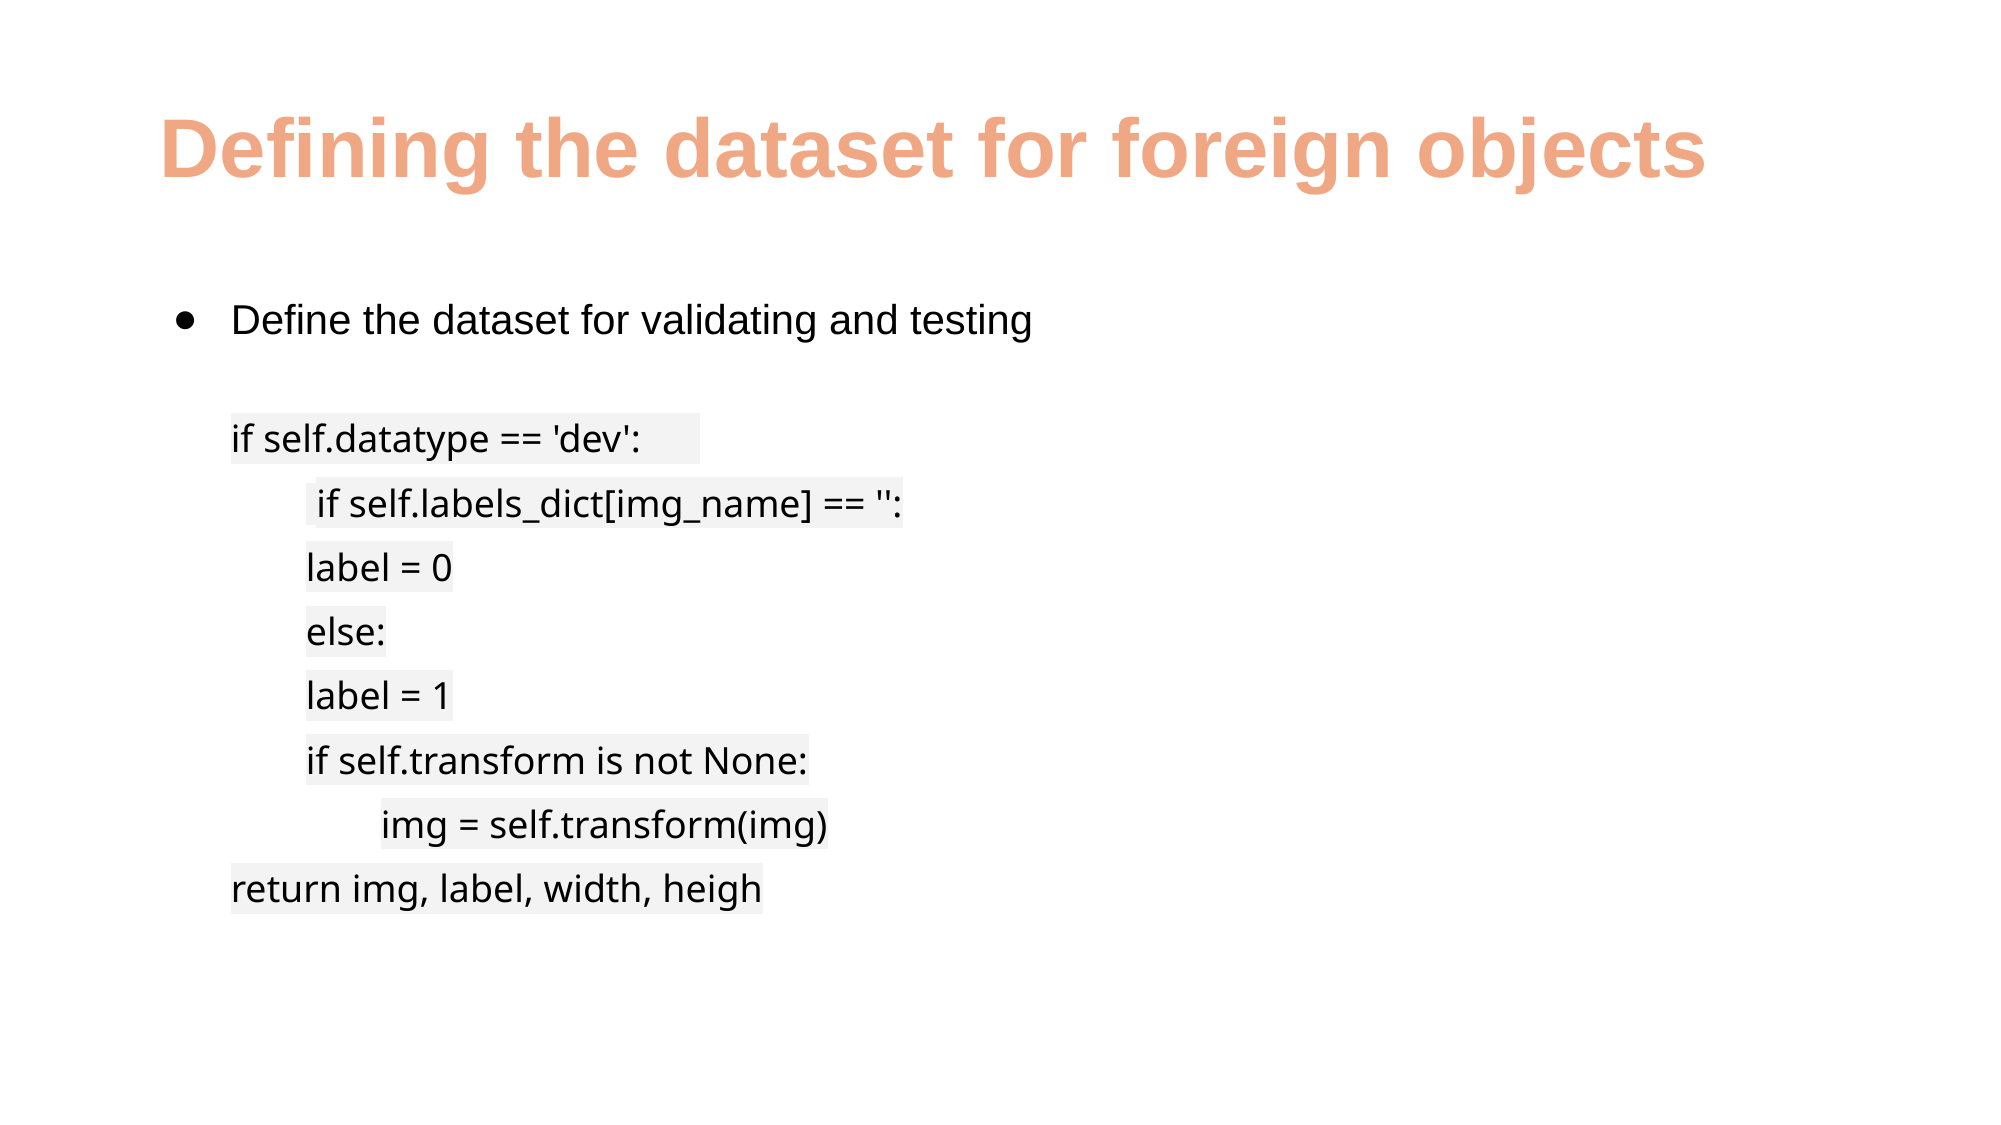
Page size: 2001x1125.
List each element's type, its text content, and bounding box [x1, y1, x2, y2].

text_box Define the dataset for validating and testing if self.datatype == 'dev': if self.labels_dict[img_name] == '': label = 0 else: label = 1 if self.transform is not None: img = self.transform(img) return img, label, width, heigh [140, 270, 1824, 926]
list Defining the dataset for foreign objects [53, 55, 1952, 218]
